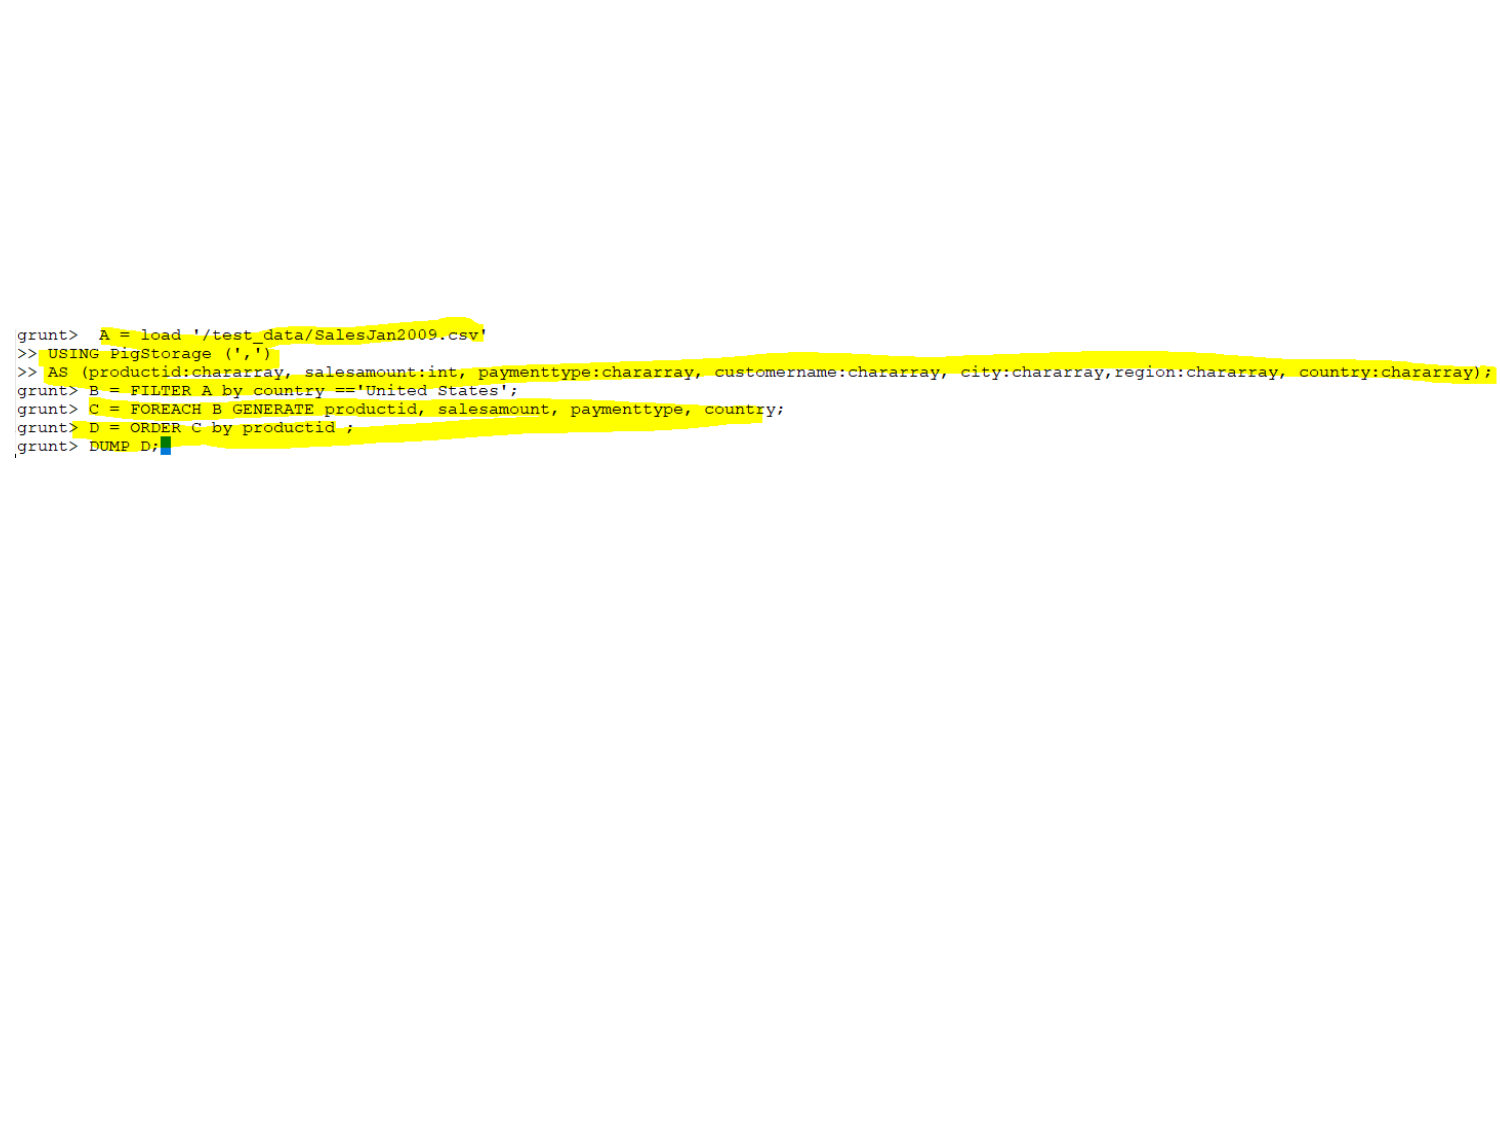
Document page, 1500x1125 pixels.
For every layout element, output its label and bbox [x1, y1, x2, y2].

picture [15, 317, 1500, 459]
